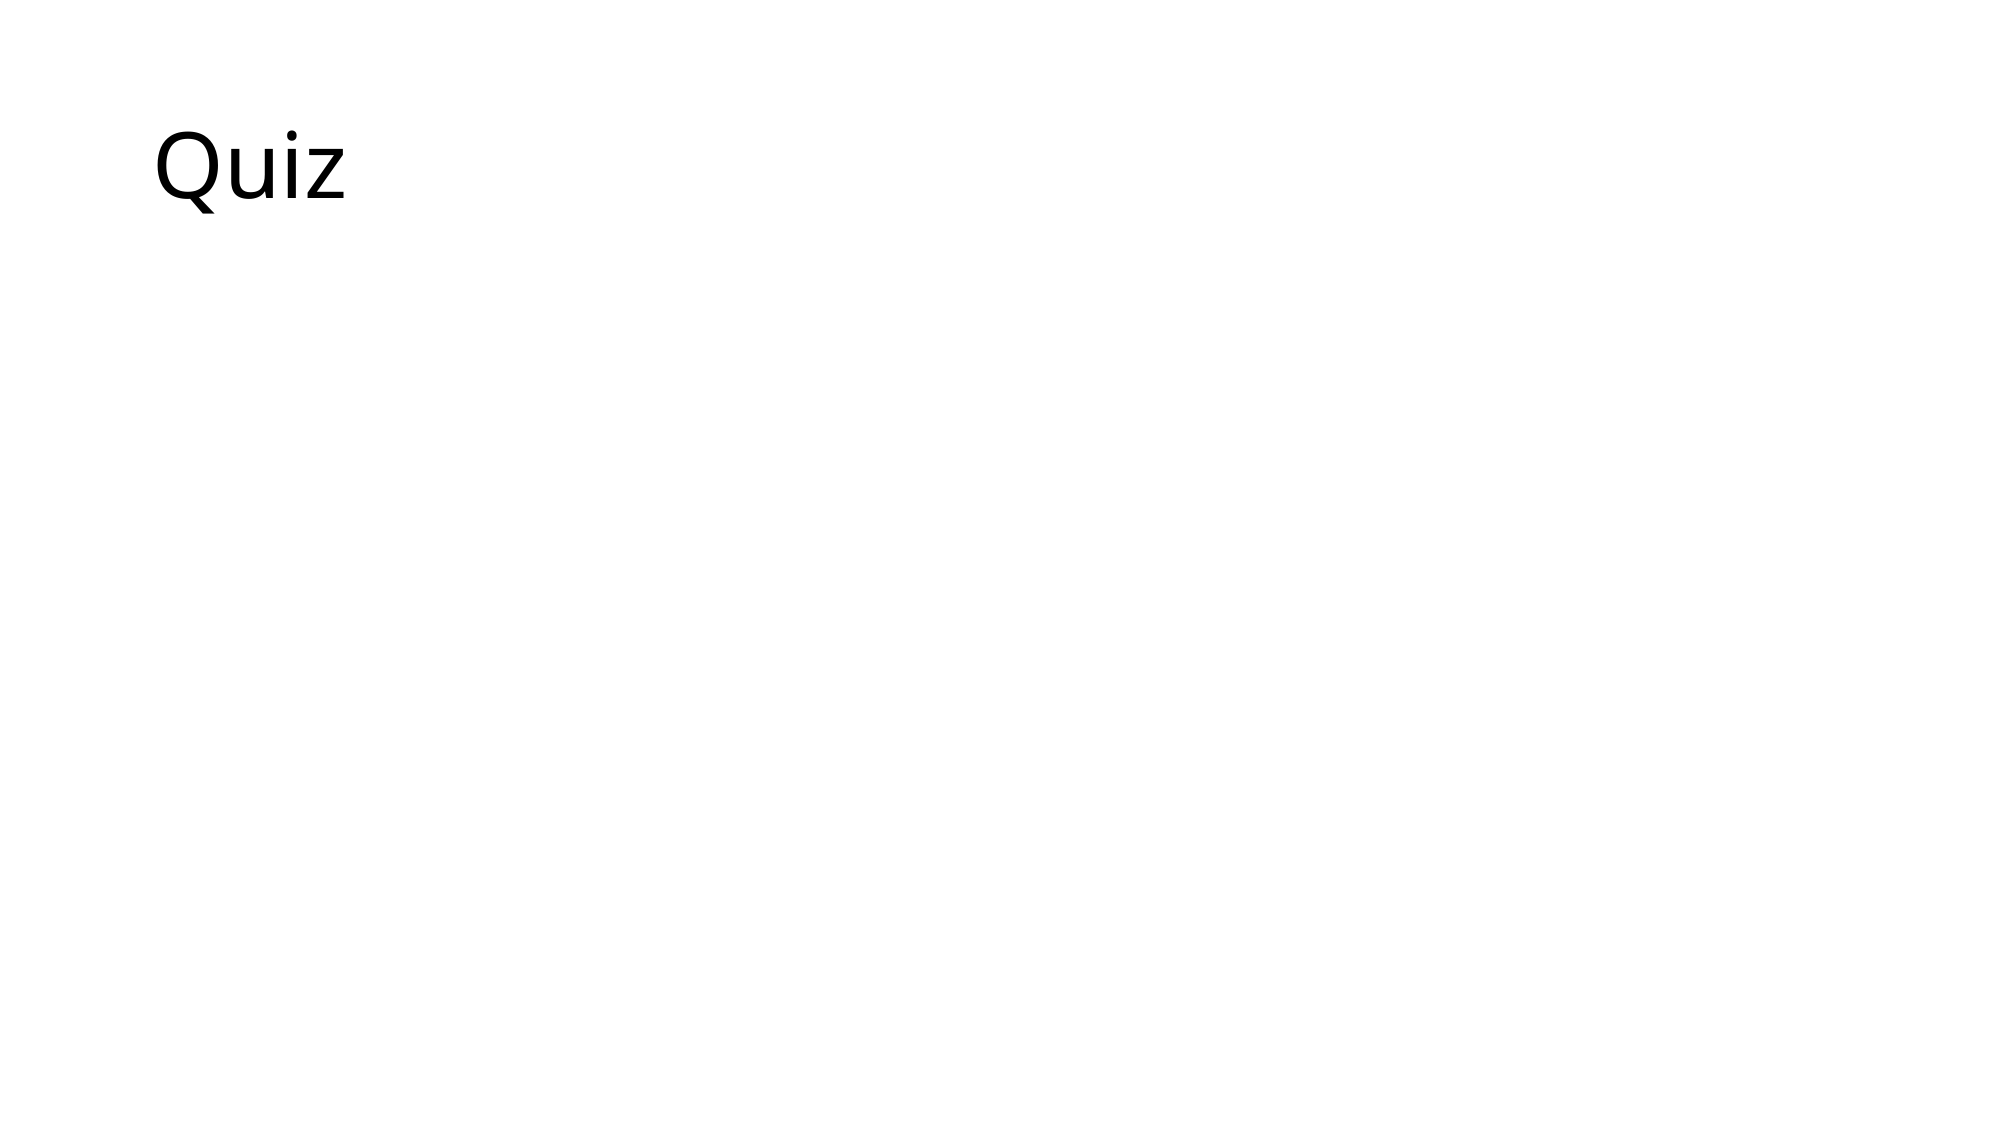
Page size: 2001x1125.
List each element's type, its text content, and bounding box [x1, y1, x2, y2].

title Quiz [137, 59, 1863, 278]
